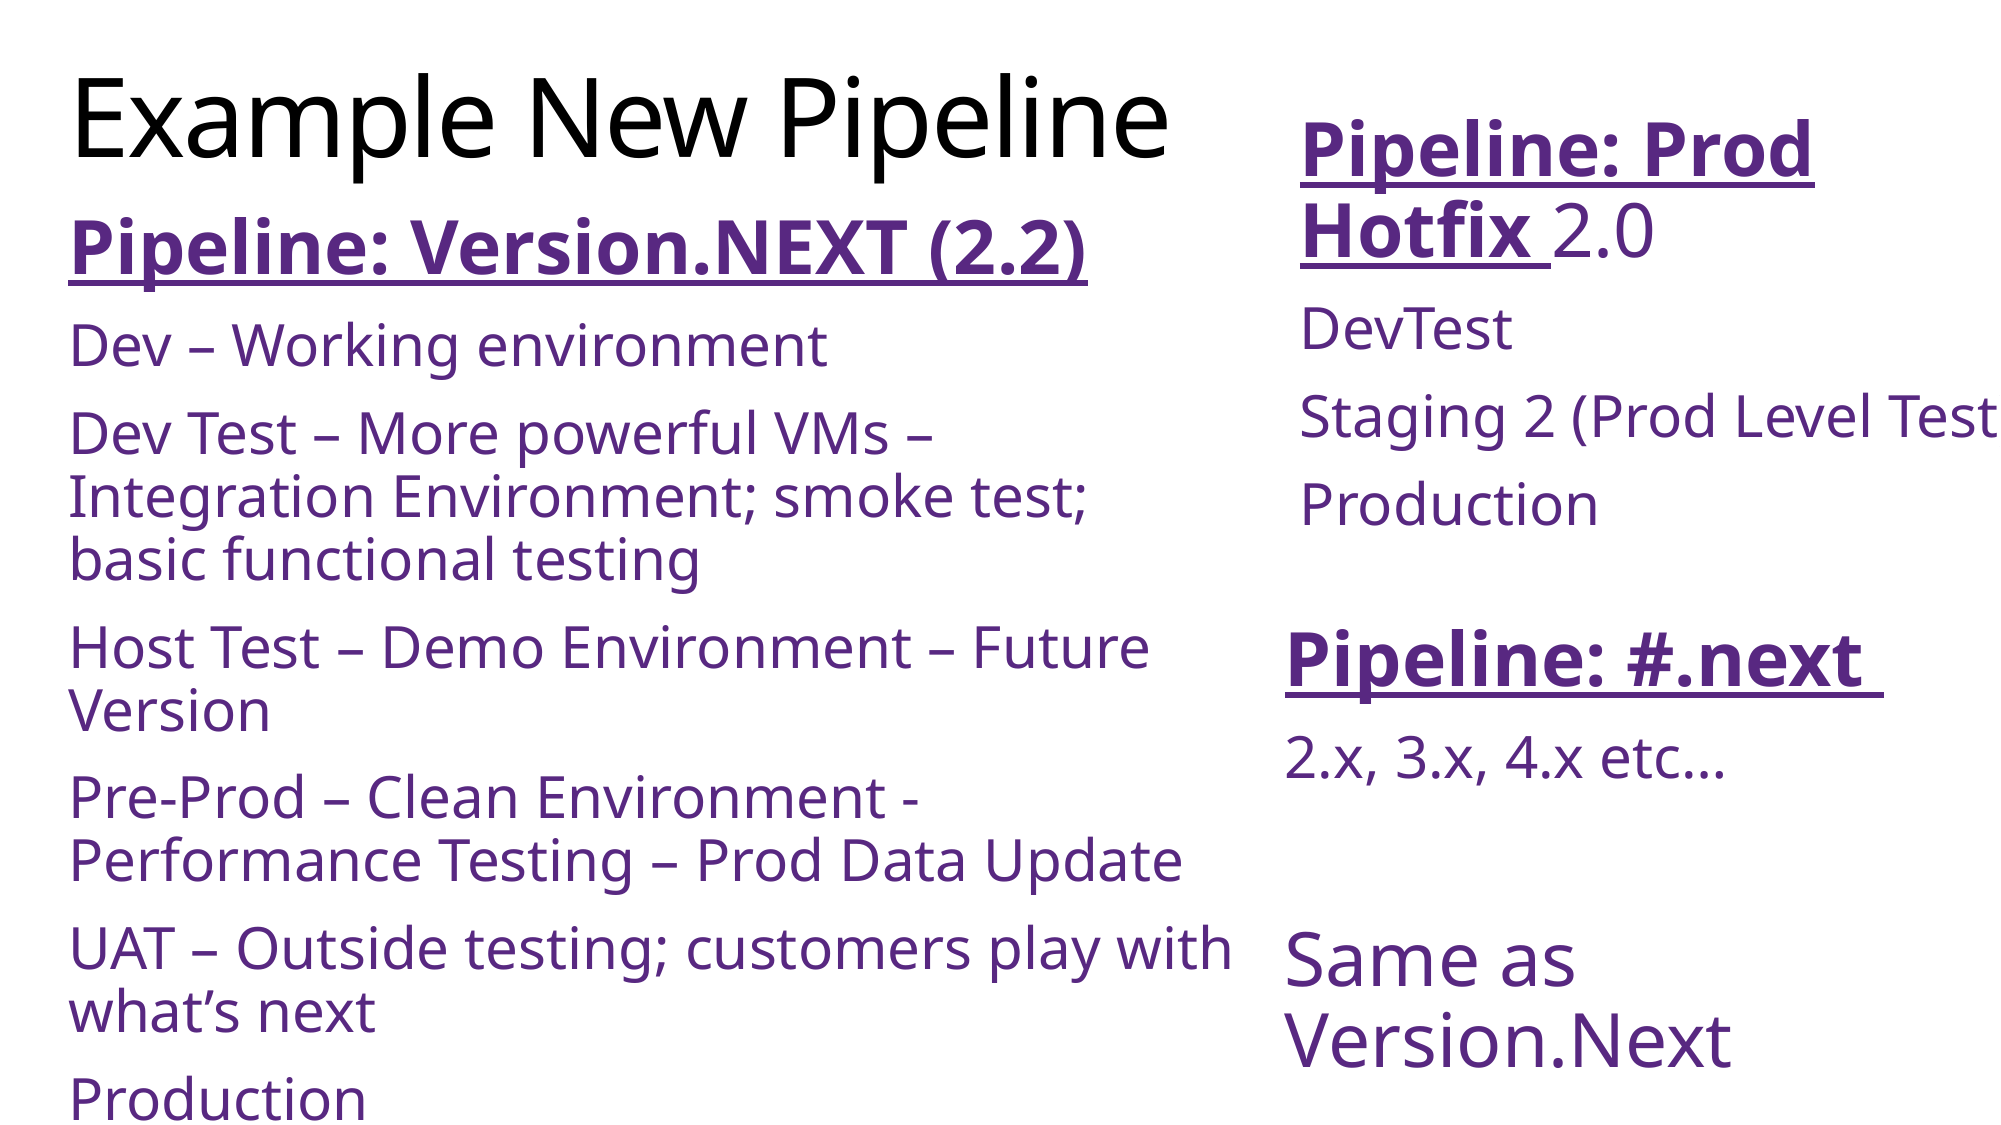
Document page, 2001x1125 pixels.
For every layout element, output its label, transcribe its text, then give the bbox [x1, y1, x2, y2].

title Example New Pipeline [44, 47, 1957, 196]
list Pipeline: Prod Hotfix 2.0 DevTest Staging 2 (Prod Level Test) Production [1275, 97, 2000, 558]
text_box Pipeline: #.next 2.x, 3.x, 4.x etc… Same as Version.Next [1260, 607, 2000, 1099]
list Pipeline: Version.NEXT (2.2) Dev – Working environment Dev Test – More powerful VMs – Integration Environment; smoke test; basic functional testing Host Test – Demo Environment – Future Version Pre-Prod – Clean Environment - Performance Testing – Prod Data Update UAT – Outside testing; customers play with what’s next Production [44, 195, 1261, 1095]
